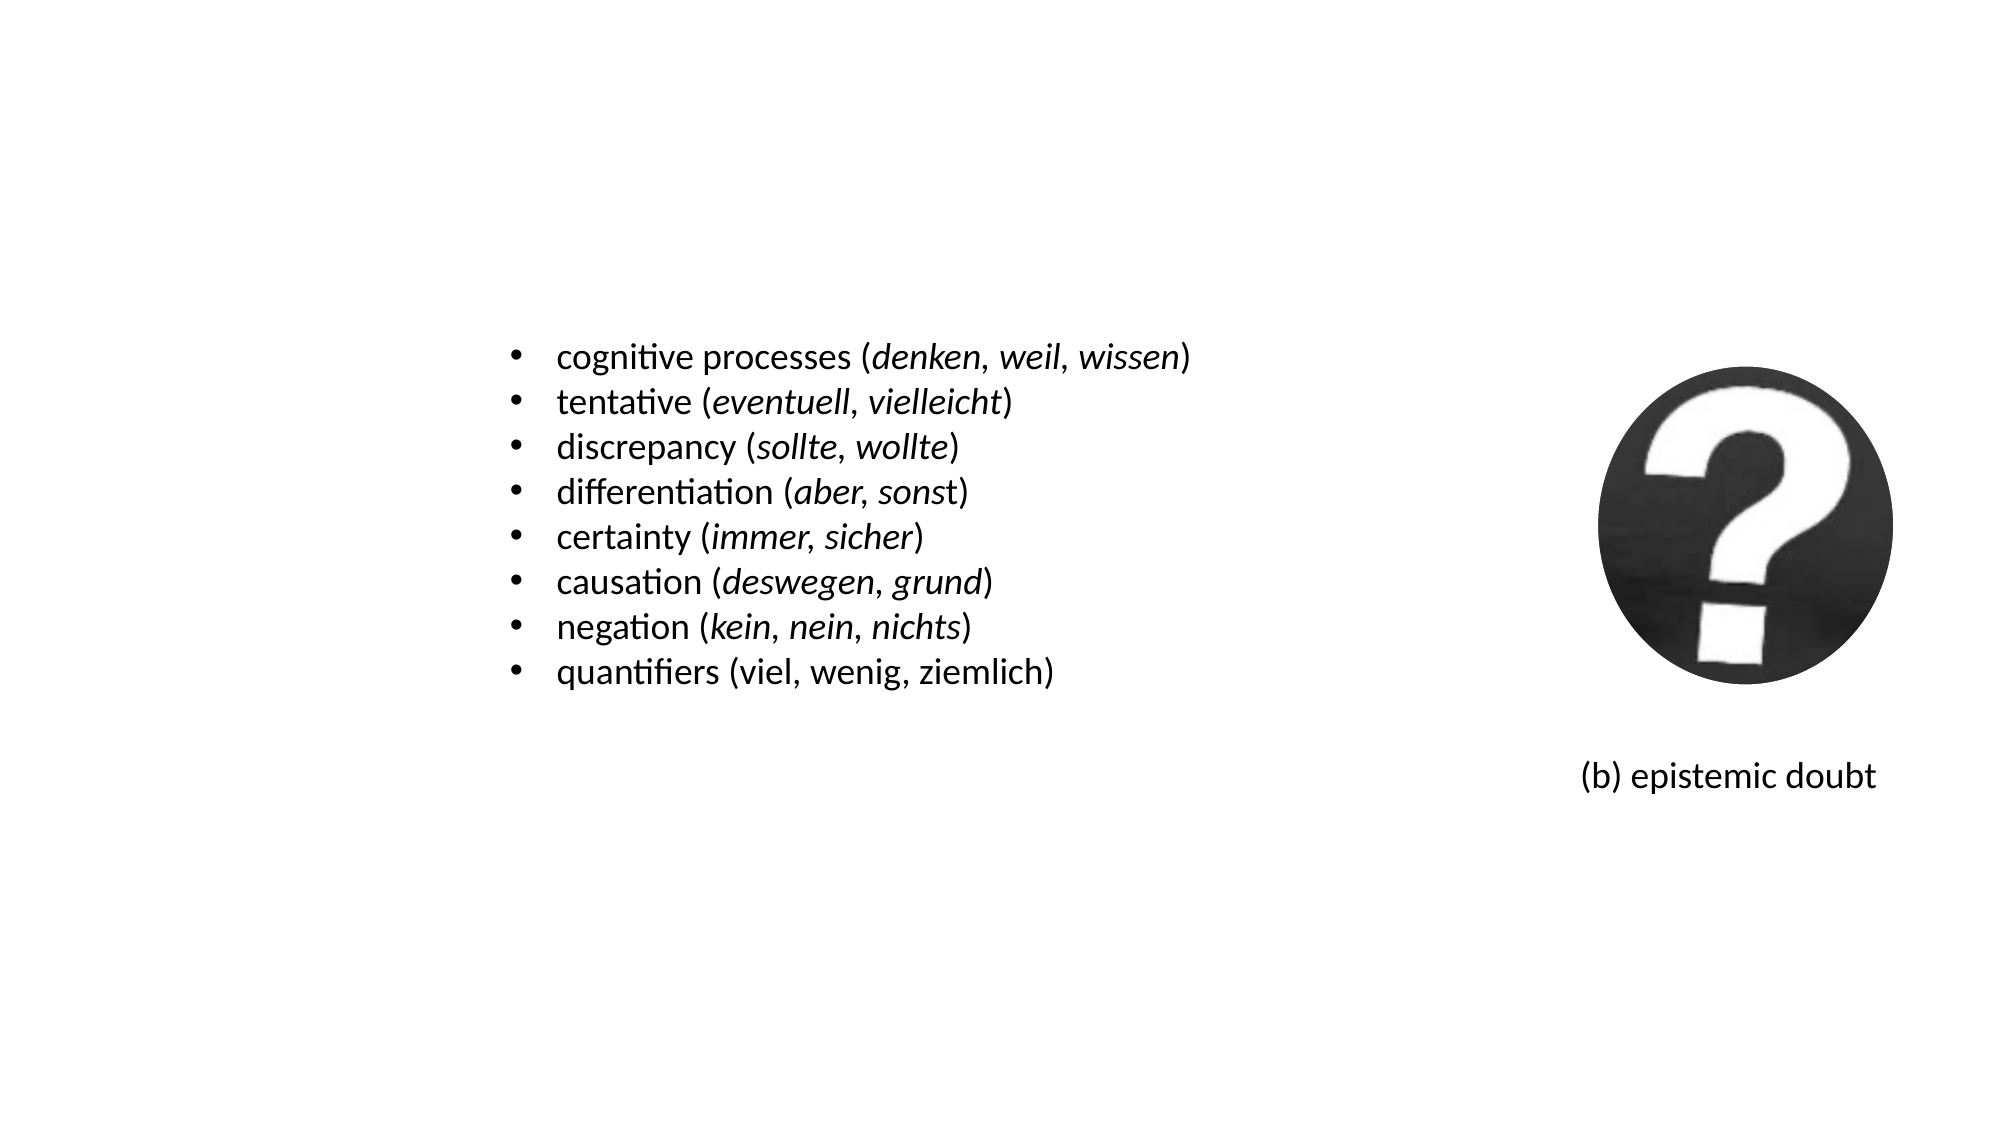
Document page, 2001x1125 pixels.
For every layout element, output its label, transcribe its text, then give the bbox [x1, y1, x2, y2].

text_box [1595, 364, 1896, 687]
text_box (b) epistemic doubt [1565, 743, 1892, 804]
text_box cognitive processes (denken, weil, wissen) tentative (eventuell, vielleicht) discrepancy (sollte, wollte) differentiation (aber, sonst) certainty (immer, sicher) causation (deswegen, grund) negation (kein, nein, nichts) quantifiers (viel, wenig, ziemlich) [495, 324, 1298, 699]
